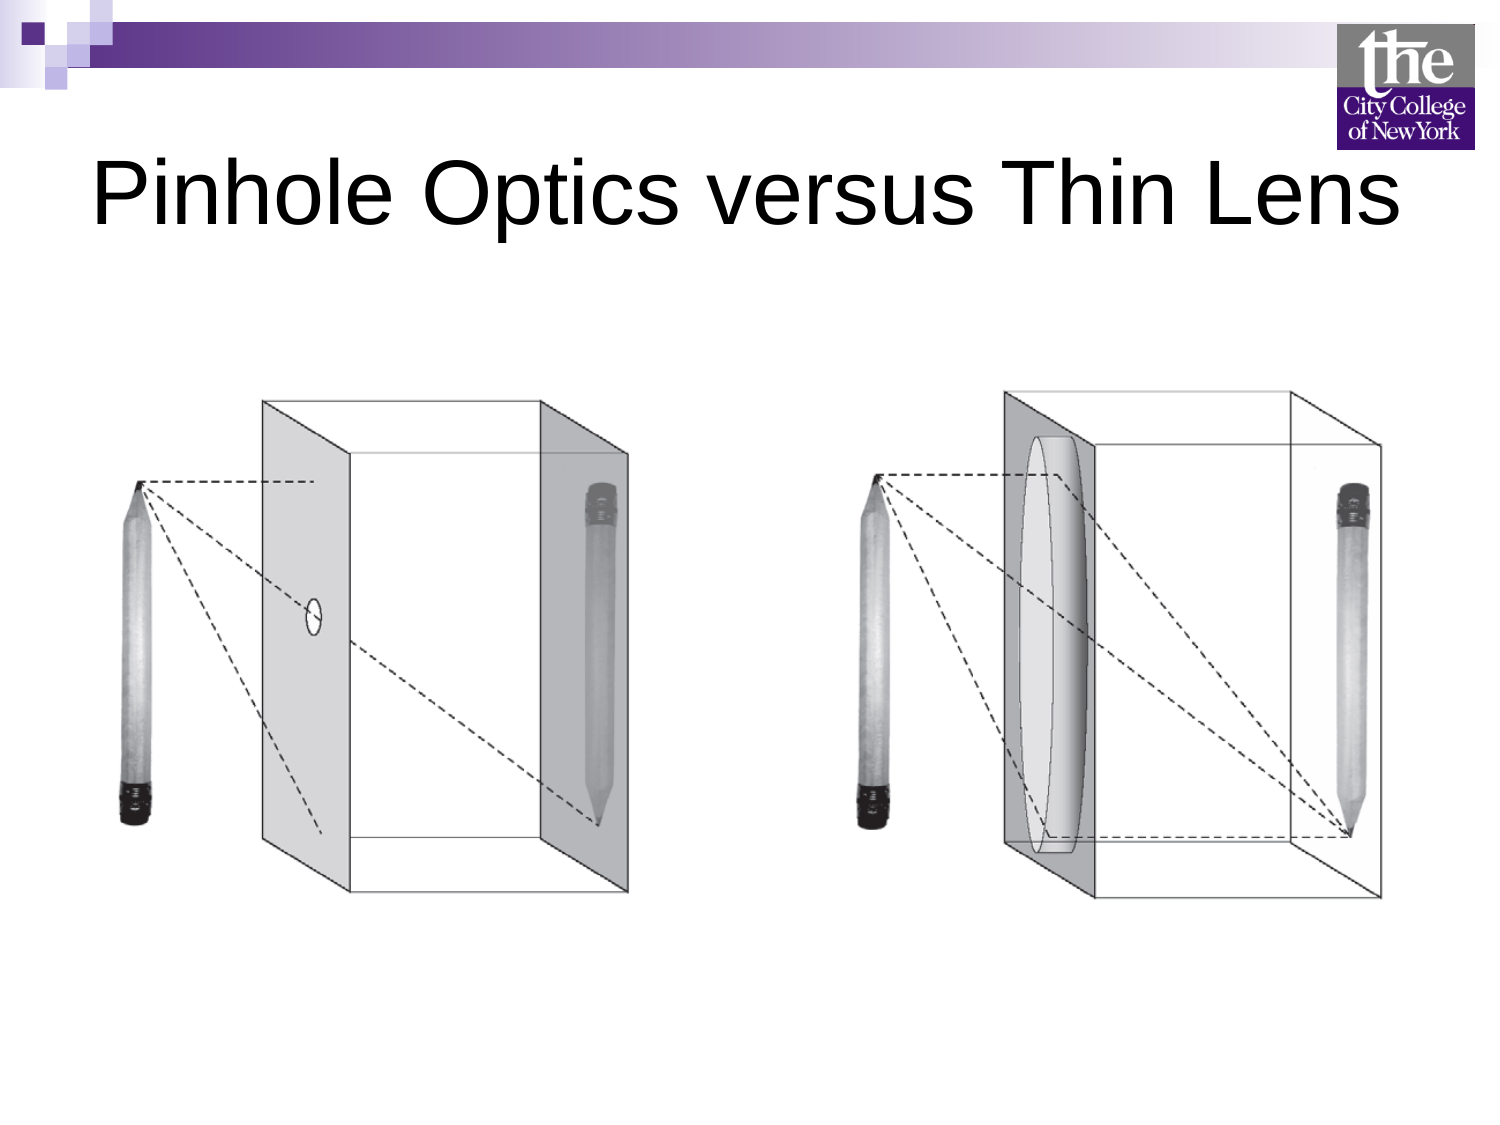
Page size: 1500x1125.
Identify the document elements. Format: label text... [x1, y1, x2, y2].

picture [112, 387, 1401, 904]
title Pinhole Optics versus Thin Lens [74, 74, 1426, 301]
picture [1337, 24, 1475, 150]
